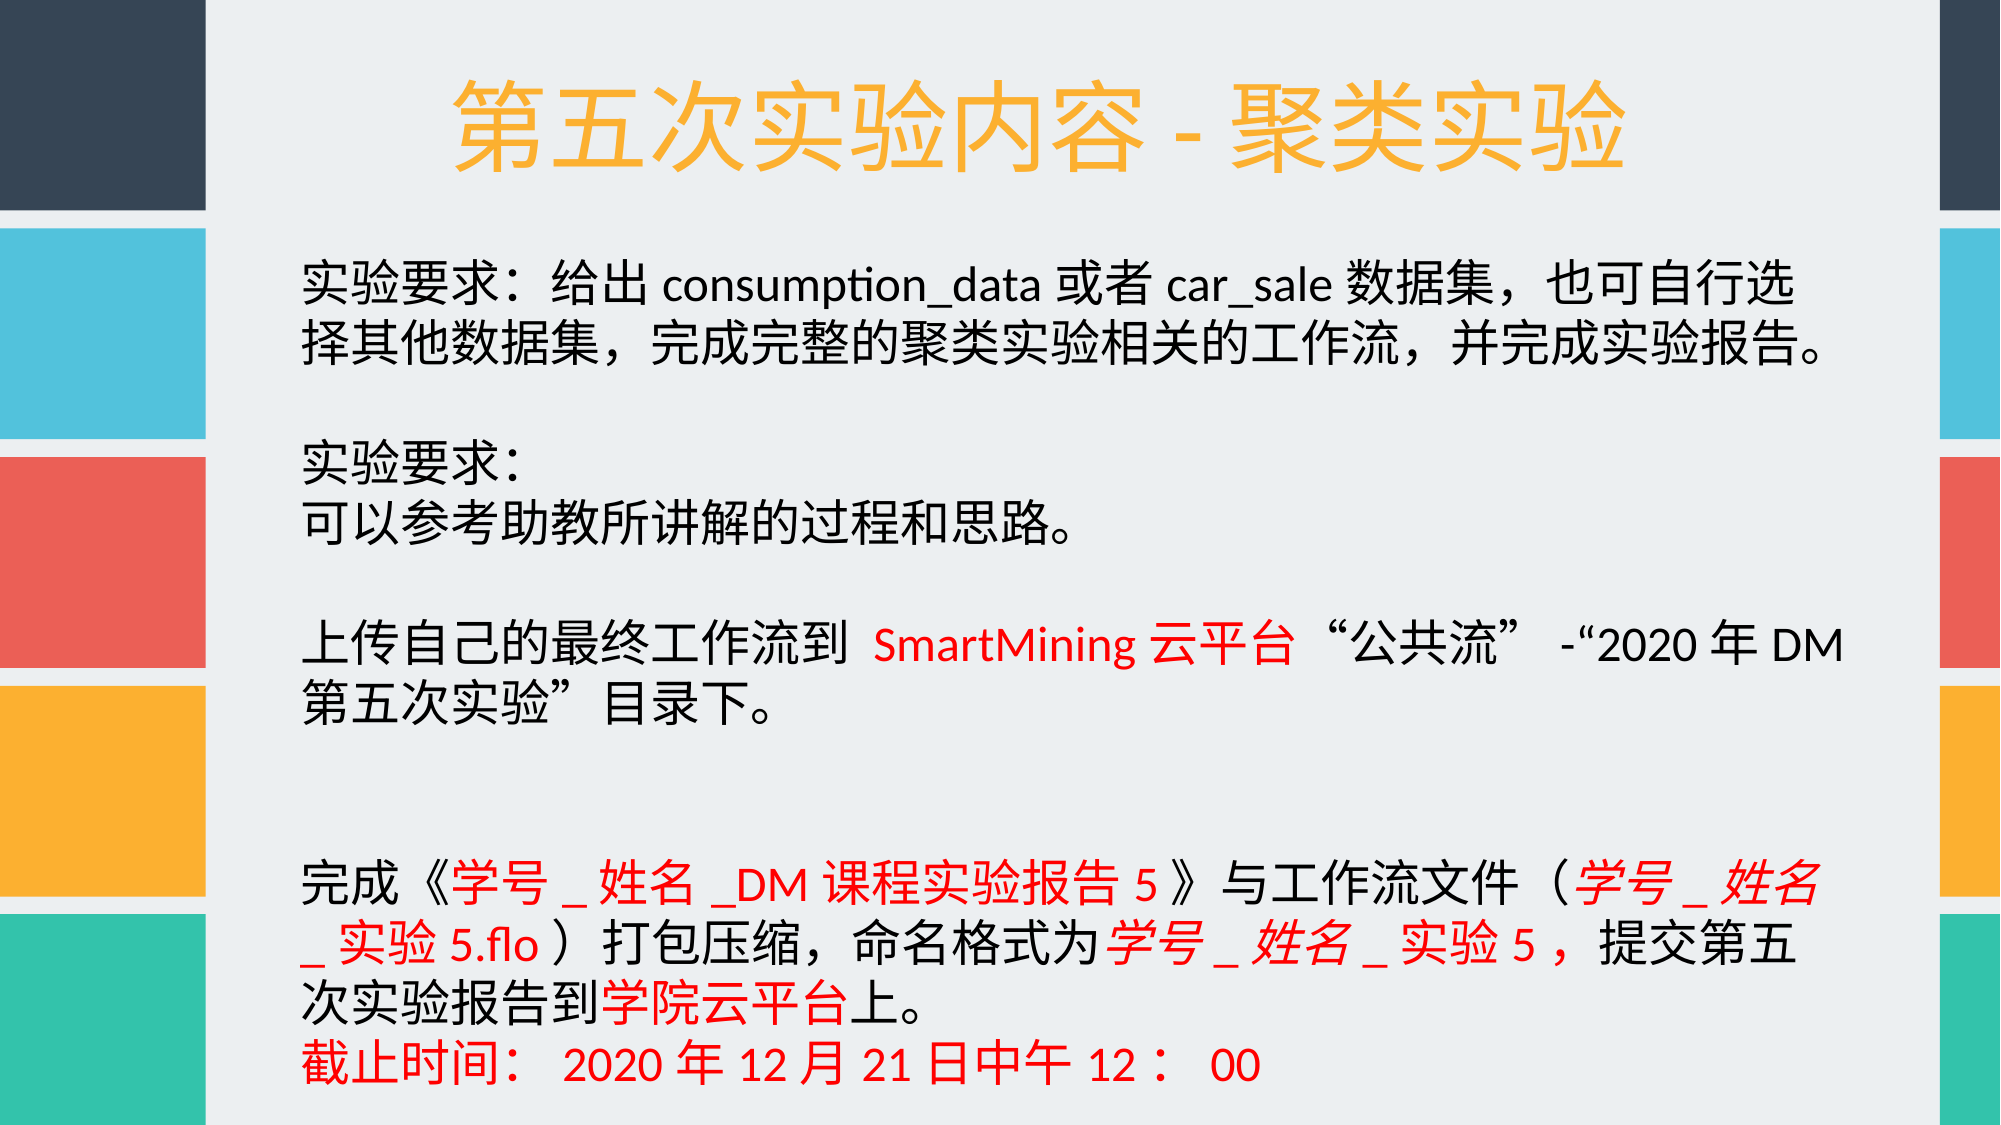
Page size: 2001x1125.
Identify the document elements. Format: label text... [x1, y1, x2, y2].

text_box 第五次实验内容-聚类实验 [433, 56, 1644, 192]
text_box [1939, 685, 2000, 897]
text_box [1939, 457, 2000, 668]
text_box 实验要求：给出consumption_data或者car_sale数据集，也可自行选择其他数据集，完成完整的聚类实验相关的工作流，并完成实验报告。 实验要求： 可以参考助教所讲解的过程和思路。 上传自己的最终工作流到 SmartMining云平台“公共流”-“2020年DM第五次实验”目录下。 完成《学号_姓名_DM课程实验报告5》与工作流文件（学号_姓名_实验5.flo）打包压缩，命名格式为学号_姓名_实验5，提交第五次实验报告到学院云平台上。 截止时间：2020年12月21日中午12：00 [285, 243, 1861, 1125]
text_box [0, 685, 206, 897]
text_box [1939, 228, 2000, 440]
text_box [0, 914, 206, 1125]
text_box [0, 457, 206, 668]
text_box [1939, 914, 2000, 1125]
text_box [1939, 0, 2000, 211]
text_box [0, 0, 206, 211]
text_box [0, 228, 206, 440]
